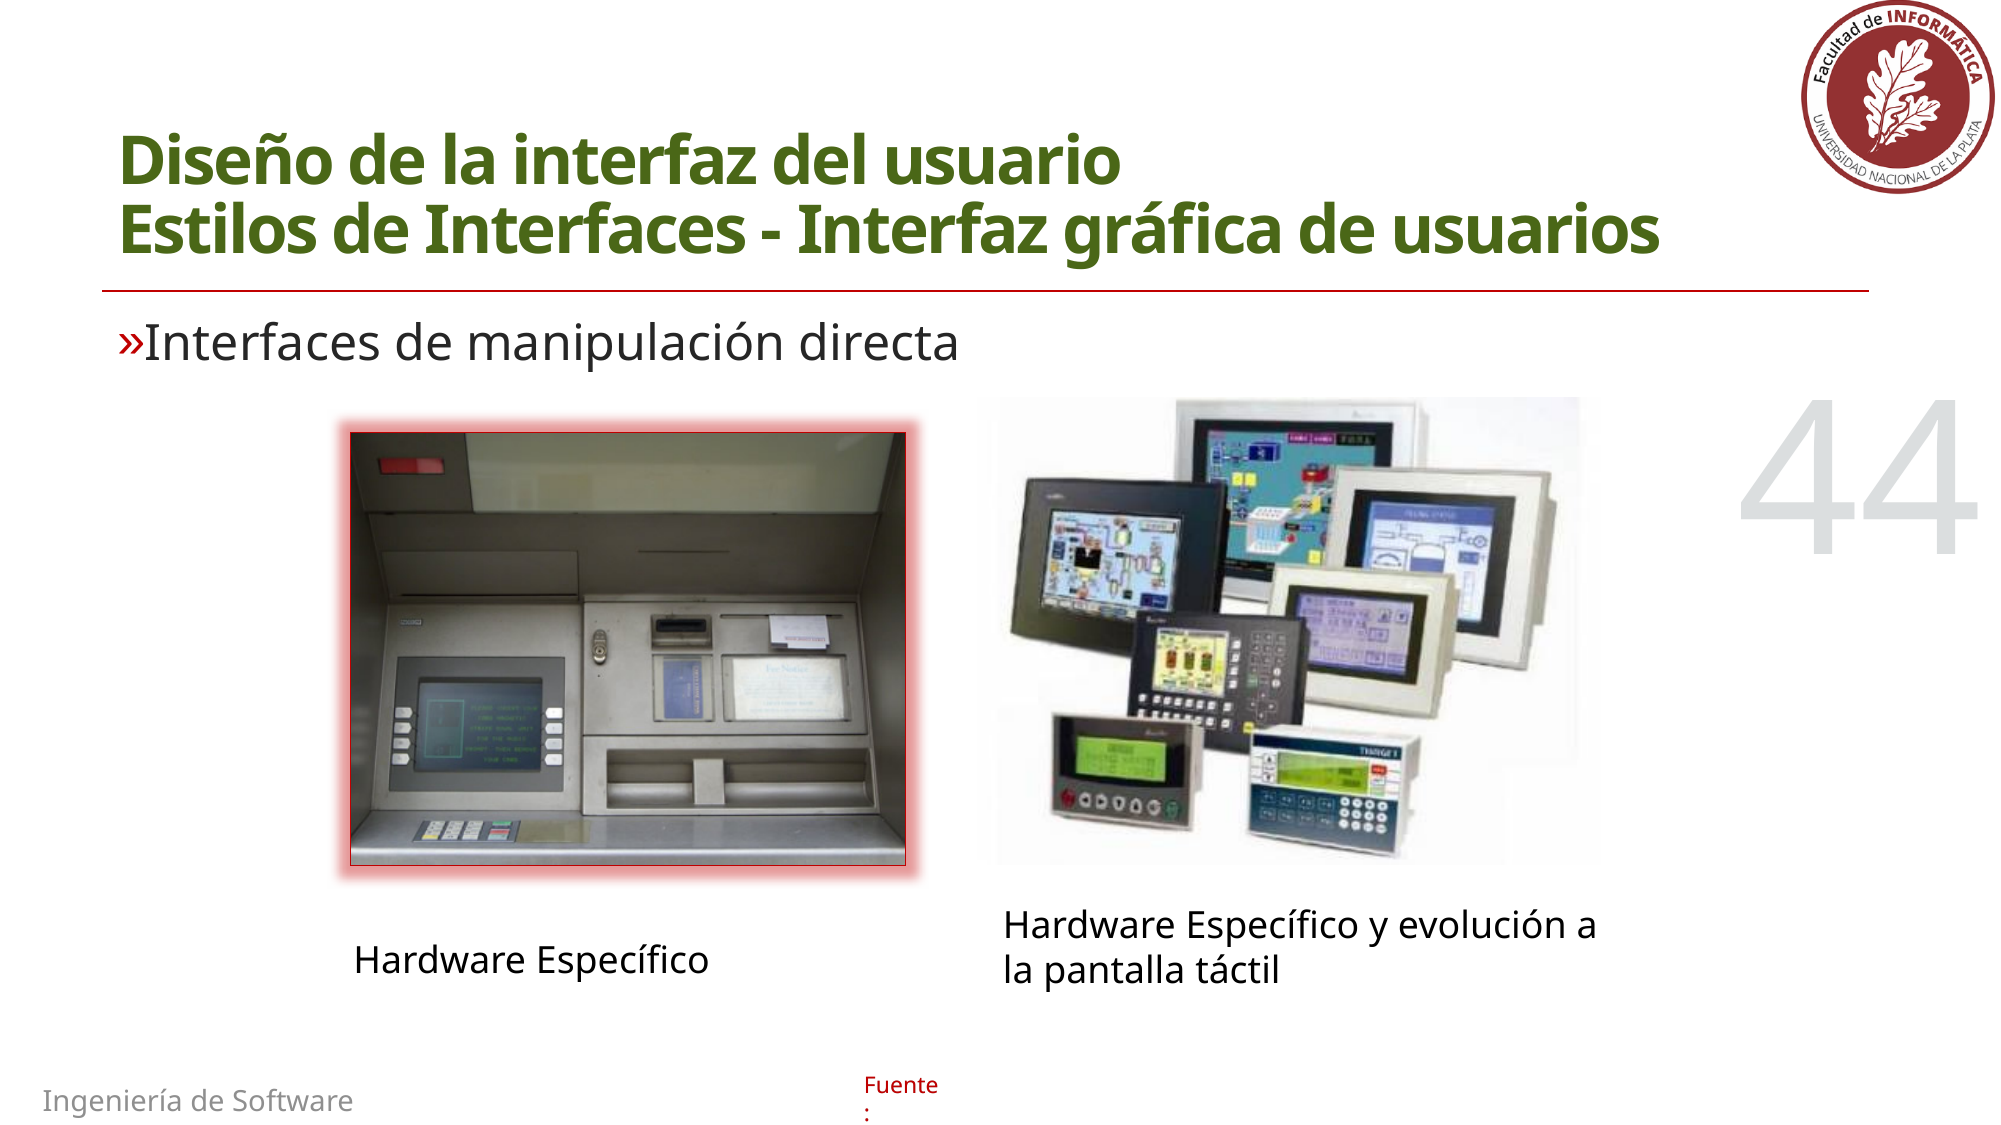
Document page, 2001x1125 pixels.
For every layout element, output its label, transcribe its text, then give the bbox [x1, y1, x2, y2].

picture [1801, 0, 2000, 195]
text_box Hardware Específico [338, 928, 835, 989]
list Interfaces de manipulación directa [102, 312, 1709, 1047]
footer Ingeniería de Software II [27, 1075, 382, 1111]
title Diseño de la interfaz del usuario Estilos de Interfaces - Interfaz gráfica de usuarios [102, 105, 1747, 291]
picture [350, 432, 906, 866]
picture [976, 396, 1602, 866]
slide_number 44 [1709, 467, 1998, 640]
text_box Hardware Específico y evolución a la pantalla táctil [988, 893, 1615, 998]
